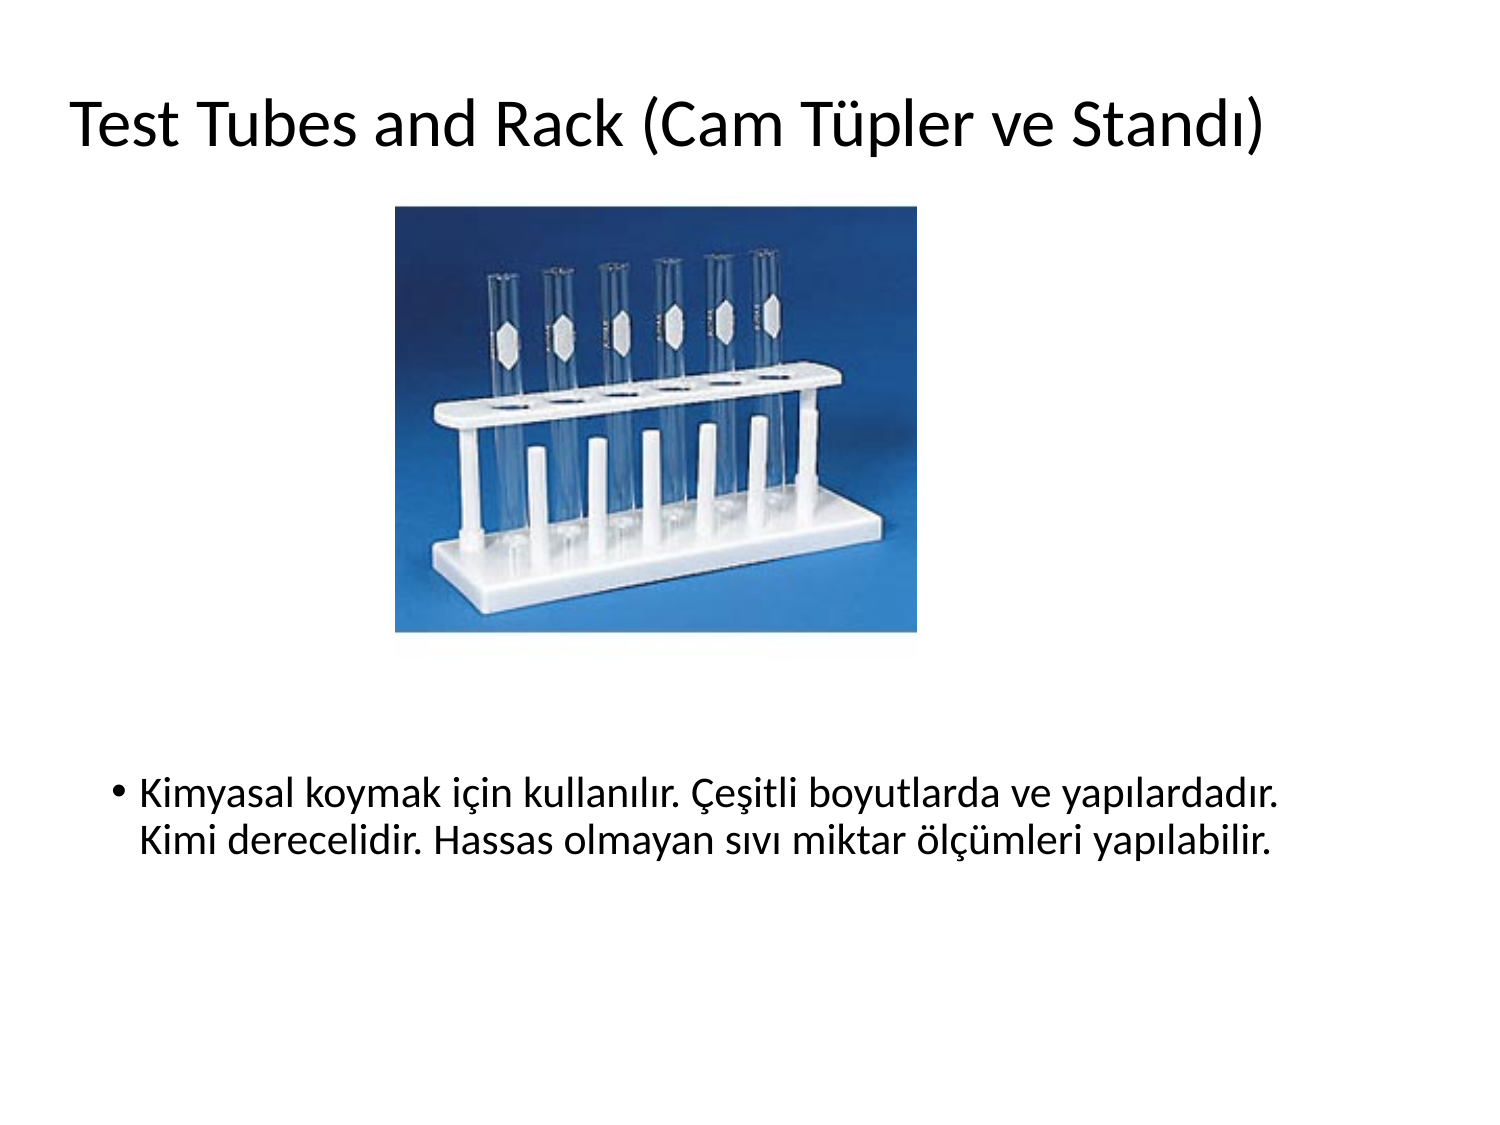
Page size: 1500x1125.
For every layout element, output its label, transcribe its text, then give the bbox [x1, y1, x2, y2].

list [395, 159, 917, 681]
title Test Tubes and Rack (Cam Tüpler ve Standı) [54, 42, 1319, 206]
list Kimyasal koymak için kullanılır. Çeşitli boyutlarda ve yapılardadır. Kimi derecelidir. Hassas olmayan sıvı miktar ölçümleri yapılabilir. [96, 761, 1319, 925]
